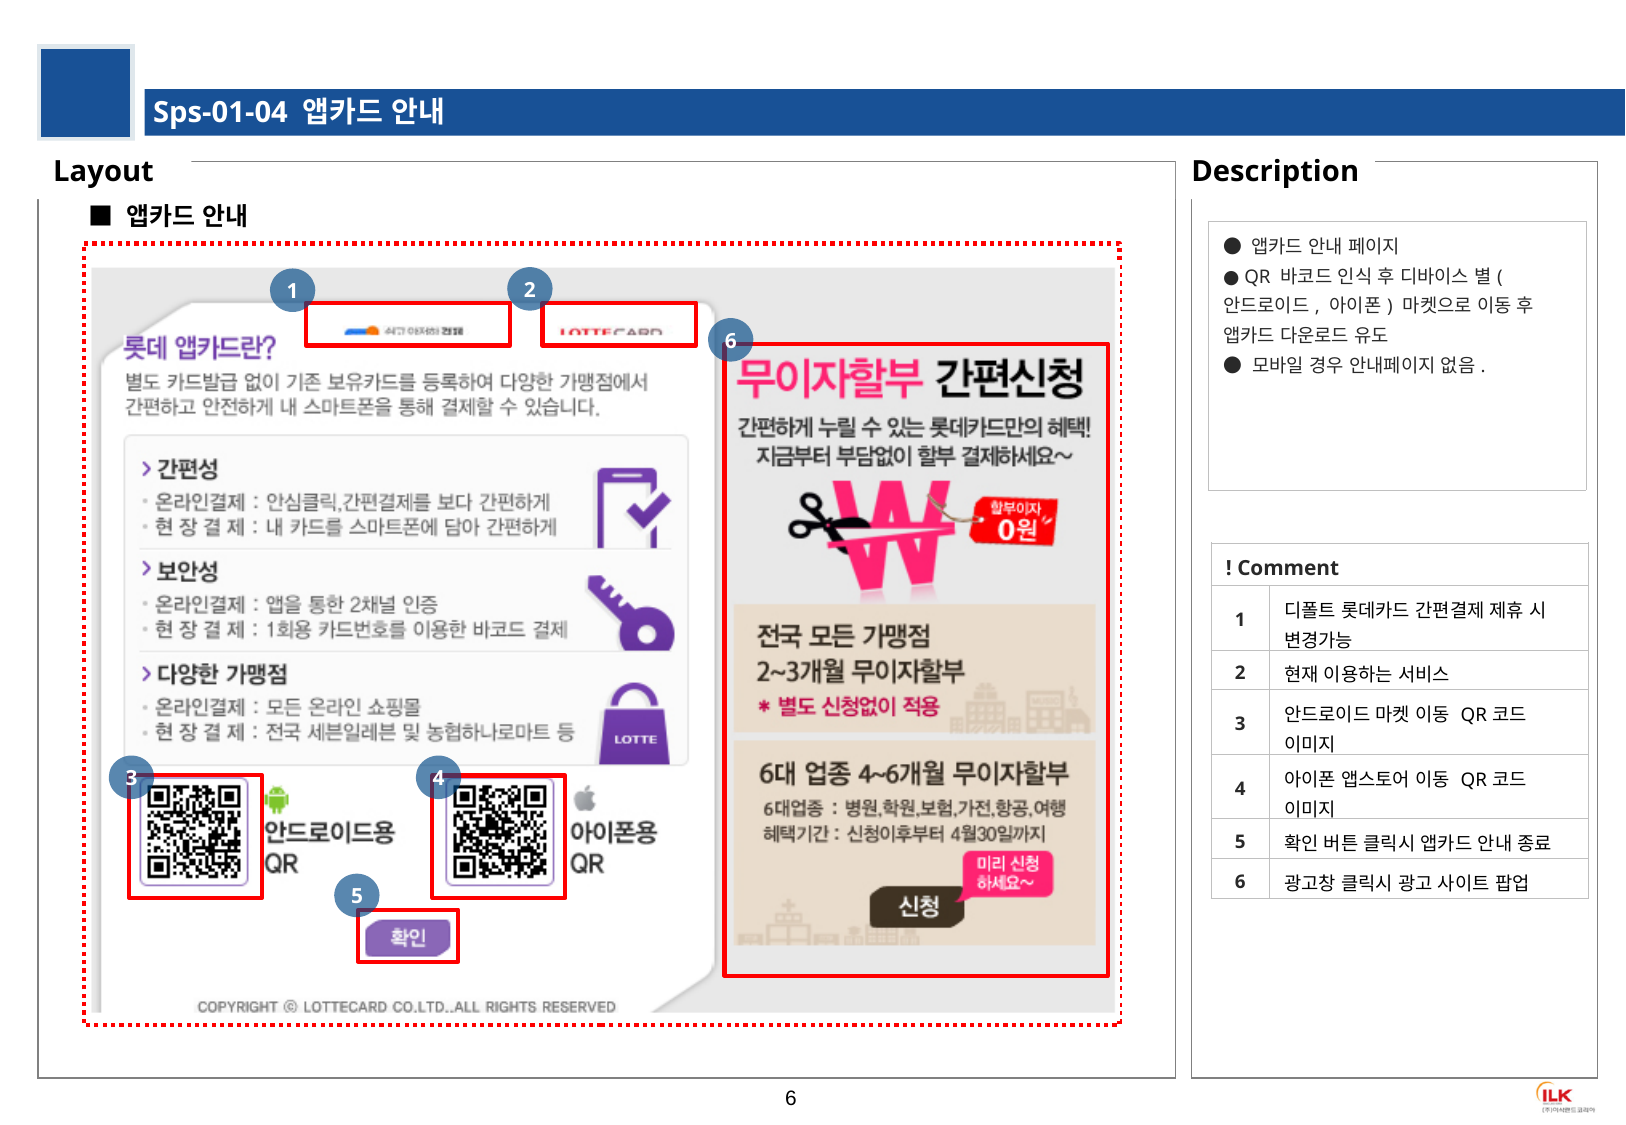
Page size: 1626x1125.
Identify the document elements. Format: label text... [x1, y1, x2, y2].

picture [1532, 1079, 1598, 1115]
table_cell 아이폰 앱스토어 이동 QR코드 이미지 [1270, 755, 1588, 818]
table_cell 현재 이용하는 서비스 [1270, 651, 1588, 689]
table_cell 광고창 클릭시 광고 사이트 팝업 [1270, 859, 1588, 898]
table_cell 1 [1212, 586, 1269, 650]
table_header ● 앱카드 안내 페이지 ● QR 바코드 인식 후 디바이스 별(안드로이드, 아이폰) 마켓으로 이동 후 앱카드 다운로드 유도 ● 모바일 경우 안내페이지 없음. [1209, 222, 1586, 490]
table_cell 6 [1212, 859, 1269, 898]
table_cell 안드로이드 마켓 이동 QR코드 이미지 [1270, 690, 1588, 754]
table_cell 5 [1212, 819, 1269, 858]
table_cell 3 [1212, 690, 1269, 754]
text_box ■ 앱카드 안내 [72, 185, 1131, 246]
table_cell 2 [1212, 651, 1269, 689]
table_cell 확인 버튼 클릭시 앱카드 안내 종료 [1270, 819, 1588, 858]
table_cell 4 [1212, 755, 1269, 818]
table_cell 디폴트 롯데카드 간편결제 제휴 시 변경가능 [1270, 586, 1588, 650]
picture [87, 260, 1120, 1021]
table_header ! Comment [1212, 544, 1588, 585]
text_box Sps-01-04 앱카드 안내 [153, 93, 1622, 129]
